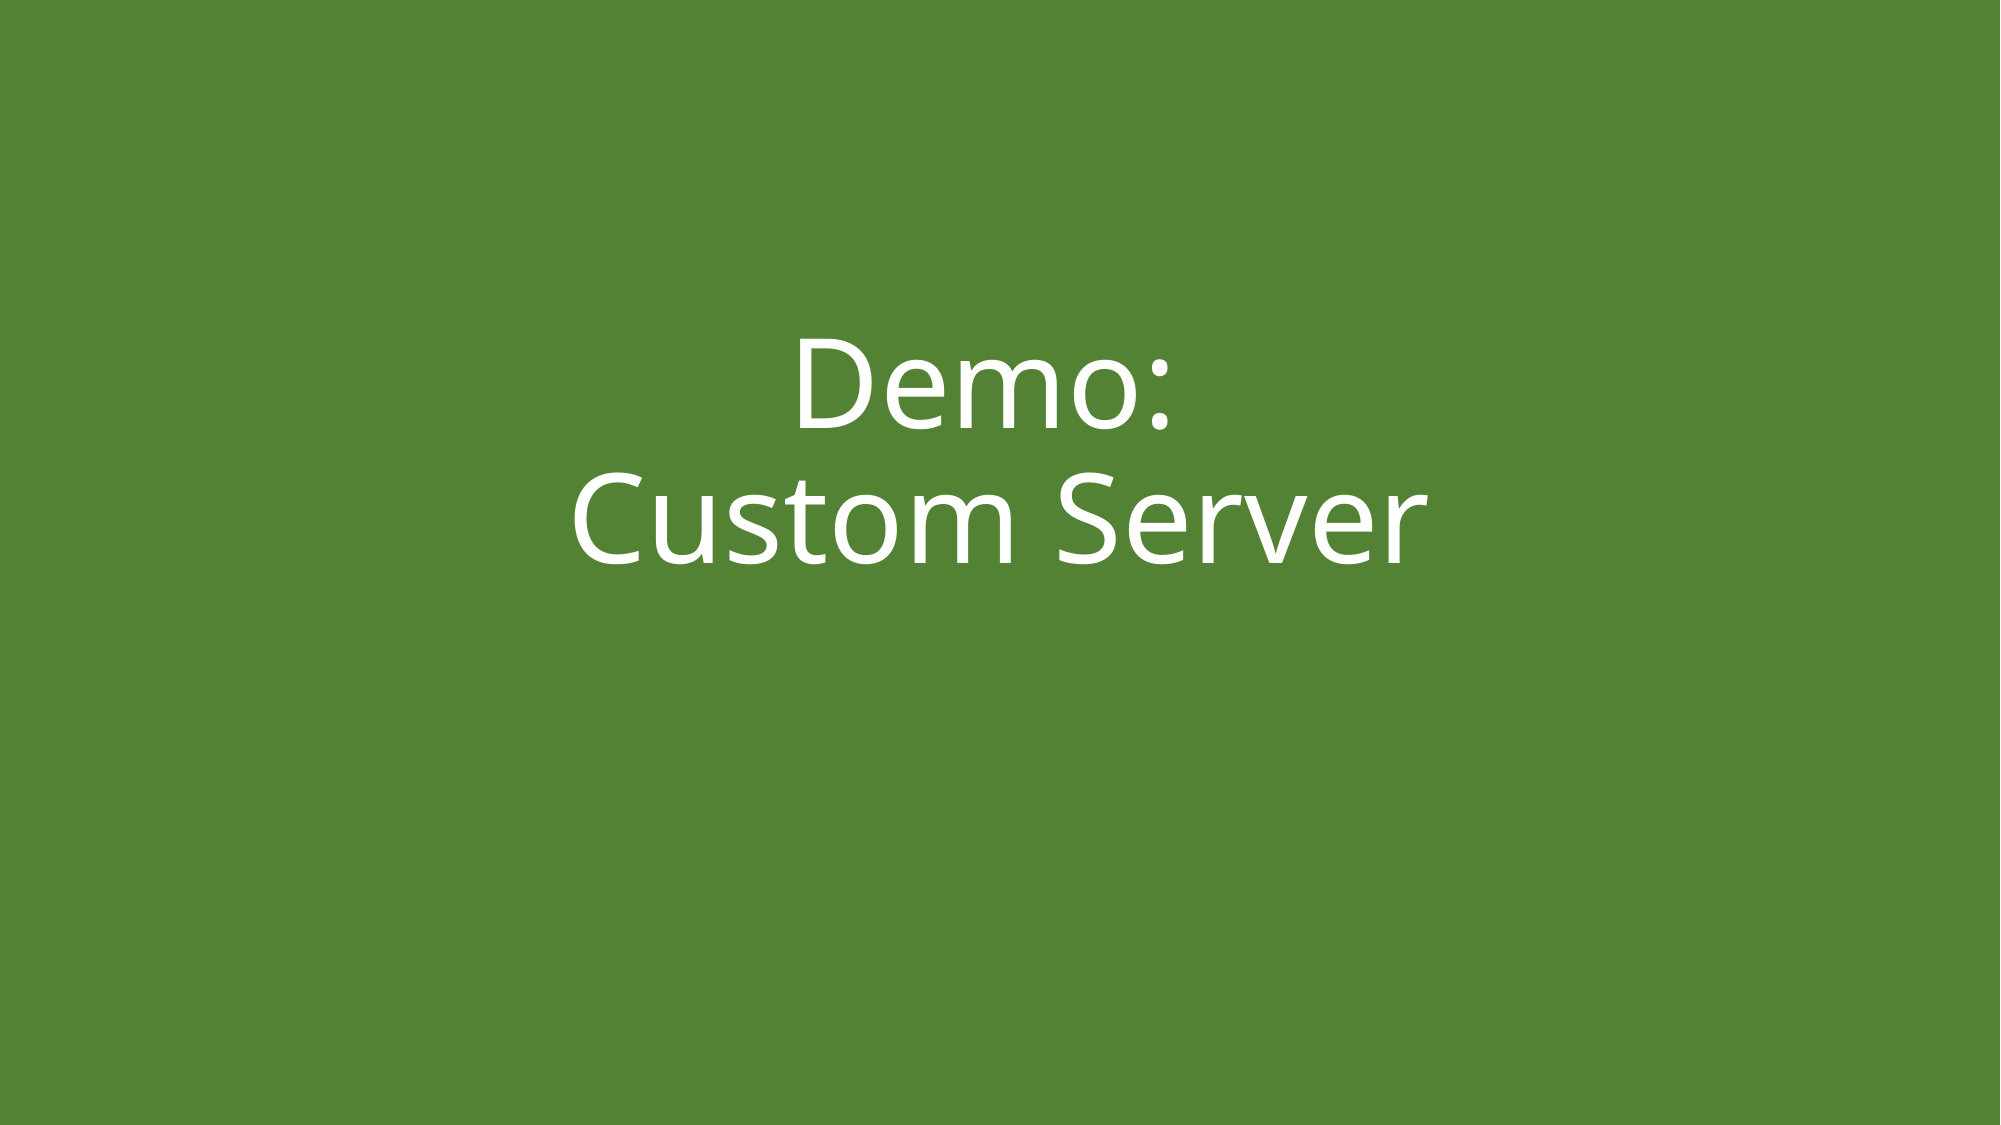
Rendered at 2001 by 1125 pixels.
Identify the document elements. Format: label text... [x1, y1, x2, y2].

title Demo: Custom Server [136, 280, 1862, 749]
